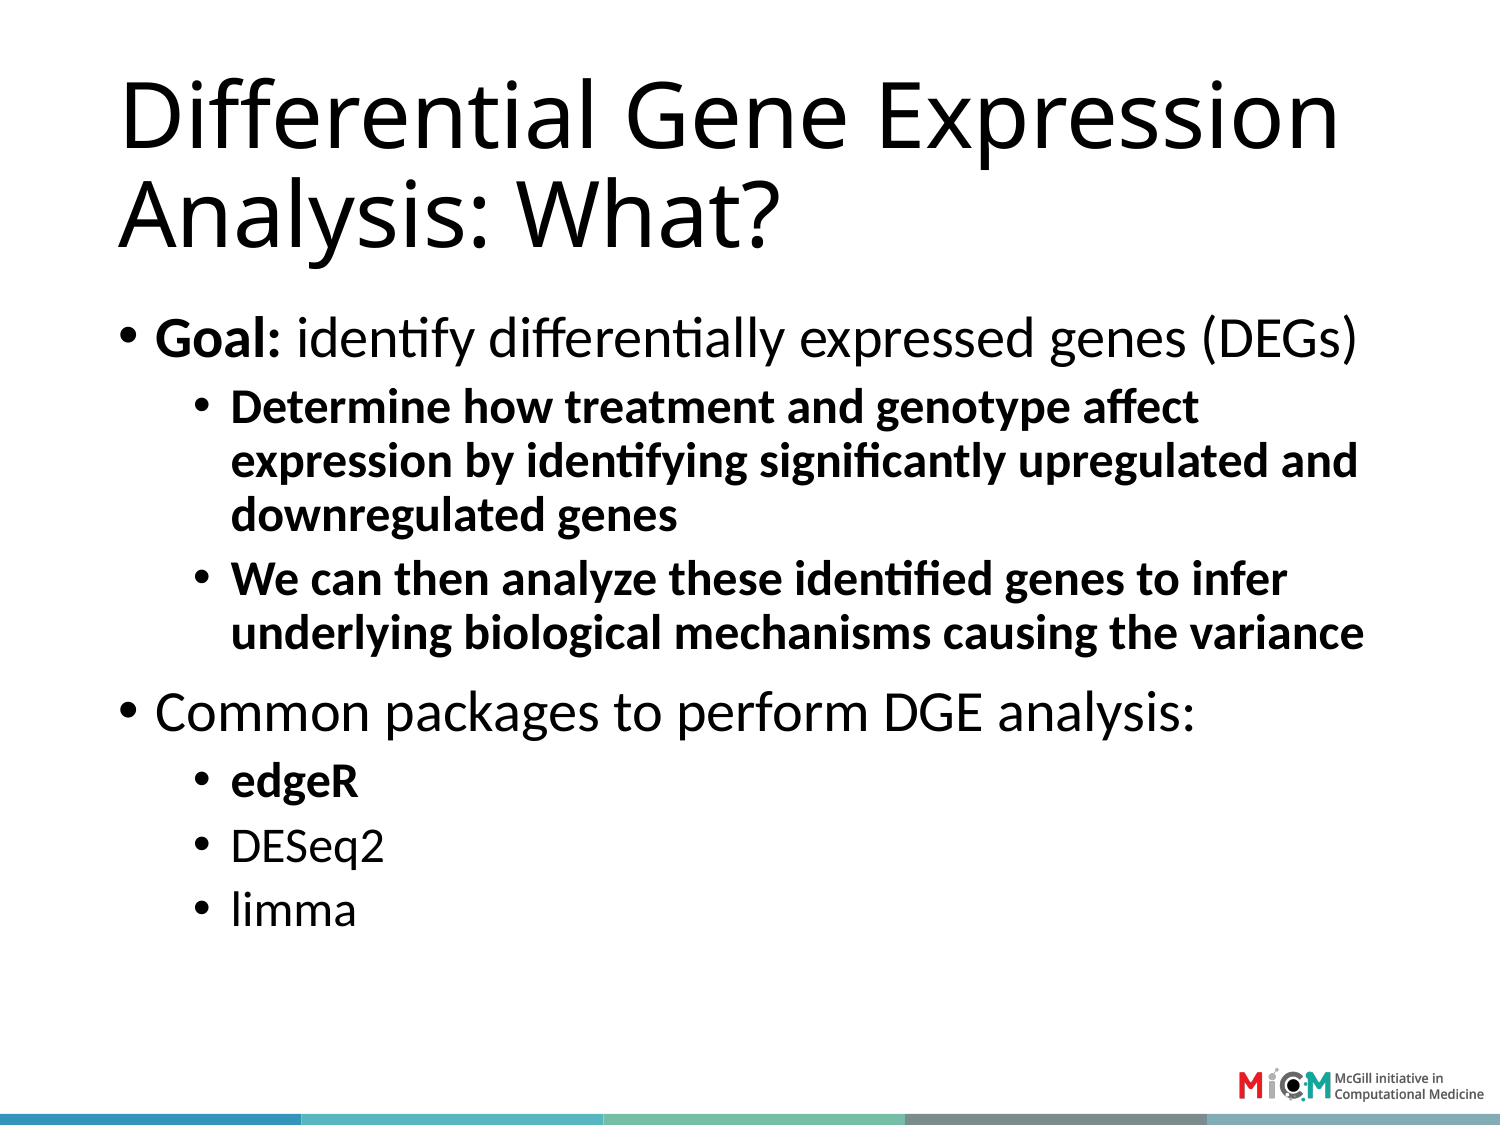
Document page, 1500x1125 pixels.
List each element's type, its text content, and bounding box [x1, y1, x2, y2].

title Differential Gene Expression Analysis: What? [103, 59, 1397, 278]
picture [1211, 1051, 1500, 1122]
list Goal: identify differentially expressed genes (DEGs) Determine how treatment and genotype affect expression by identifying significantly upregulated and downregulated genes We can then analyze these identified genes to infer underlying biological mechanisms causing the variance Common packages to perform DGE analysis: edgeR DESeq2 limma [103, 299, 1397, 1014]
